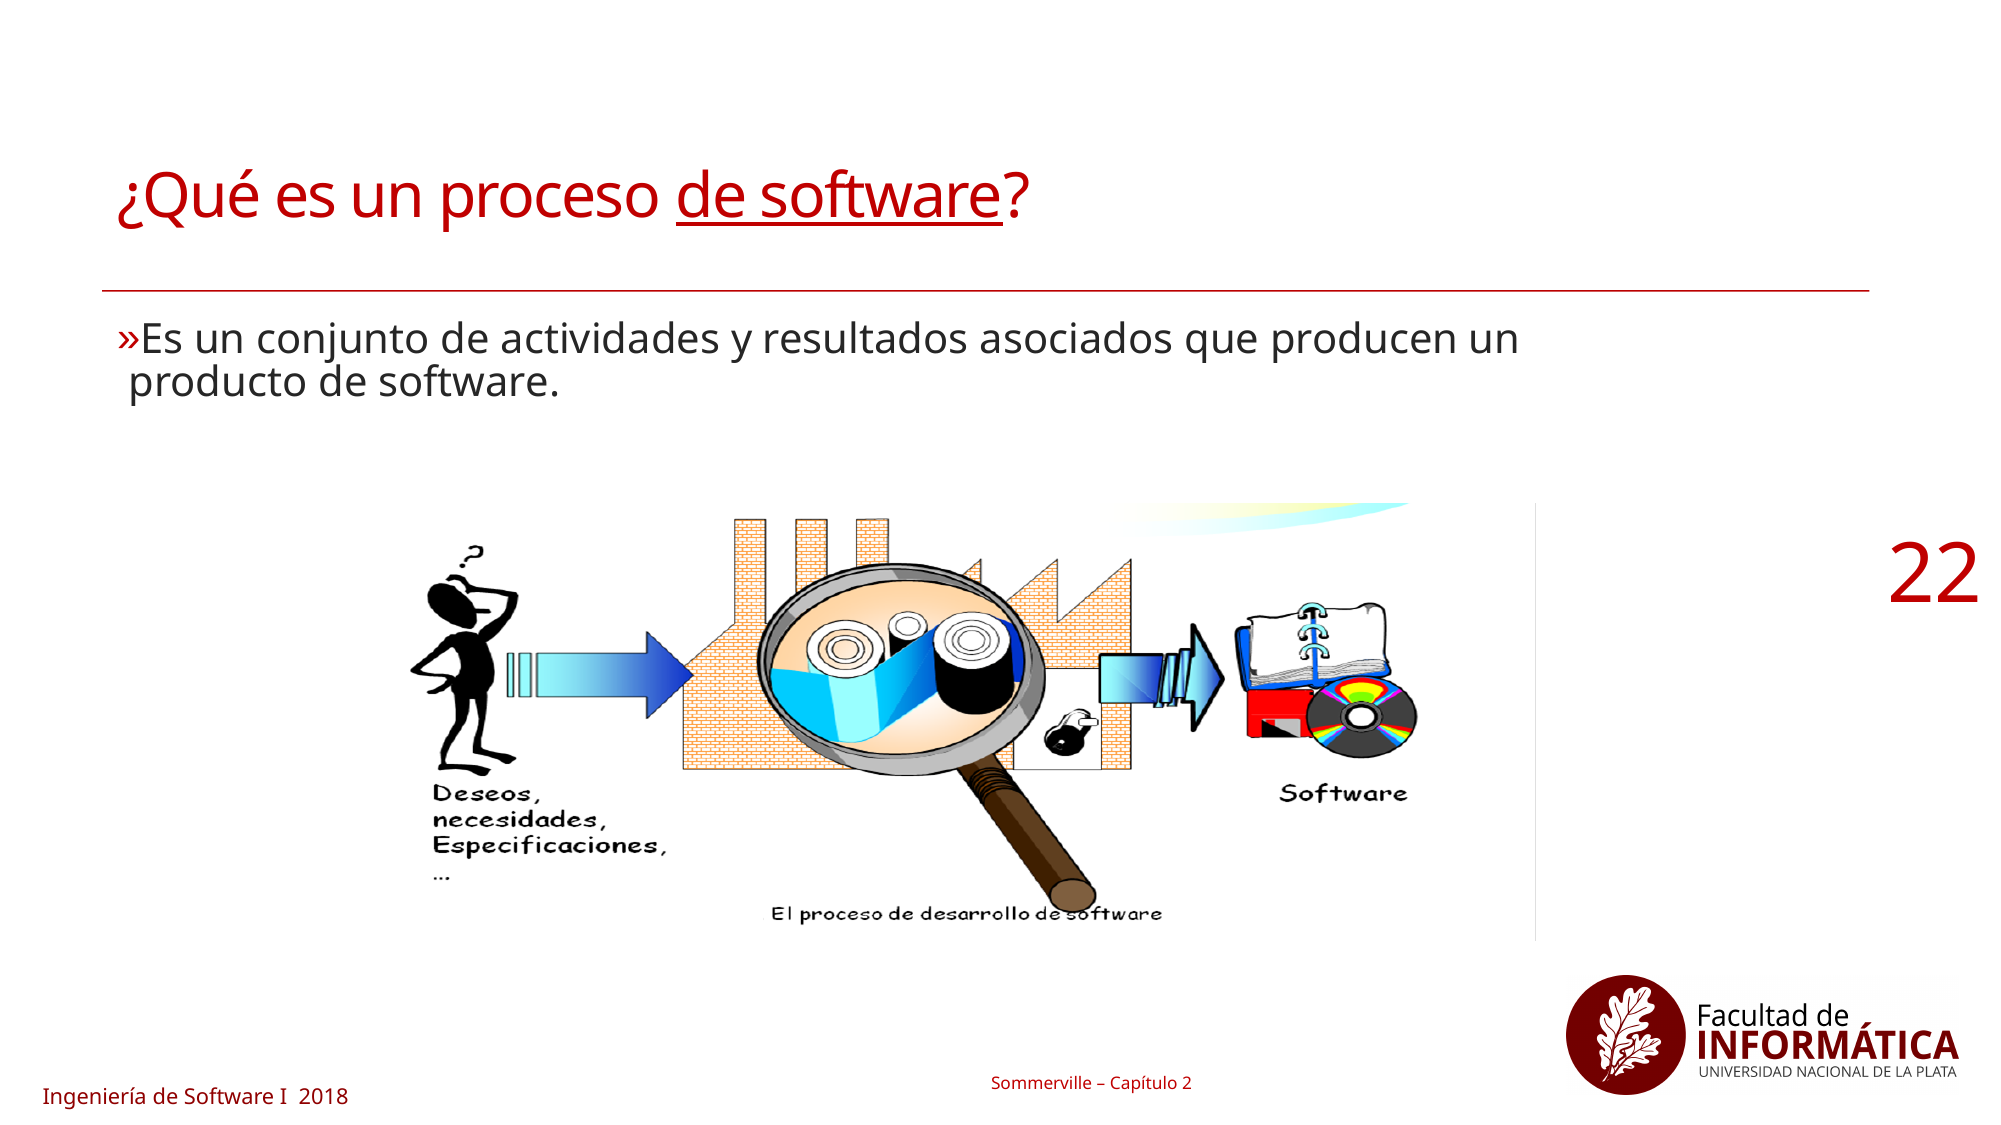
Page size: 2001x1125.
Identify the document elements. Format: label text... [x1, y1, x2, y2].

text_box Sommerville – Capítulo 2 [976, 1067, 1331, 1118]
text_box <número> [1709, 467, 1998, 640]
text_box Ingeniería de Software I 2018 [27, 1075, 382, 1111]
text_box Es un conjunto de actividades y resultados asociados que producen un producto de software. [102, 312, 1709, 1047]
text_box ¿Qué es un proceso de software? [102, 105, 1870, 291]
picture [407, 503, 1625, 941]
picture [1566, 975, 1959, 1095]
